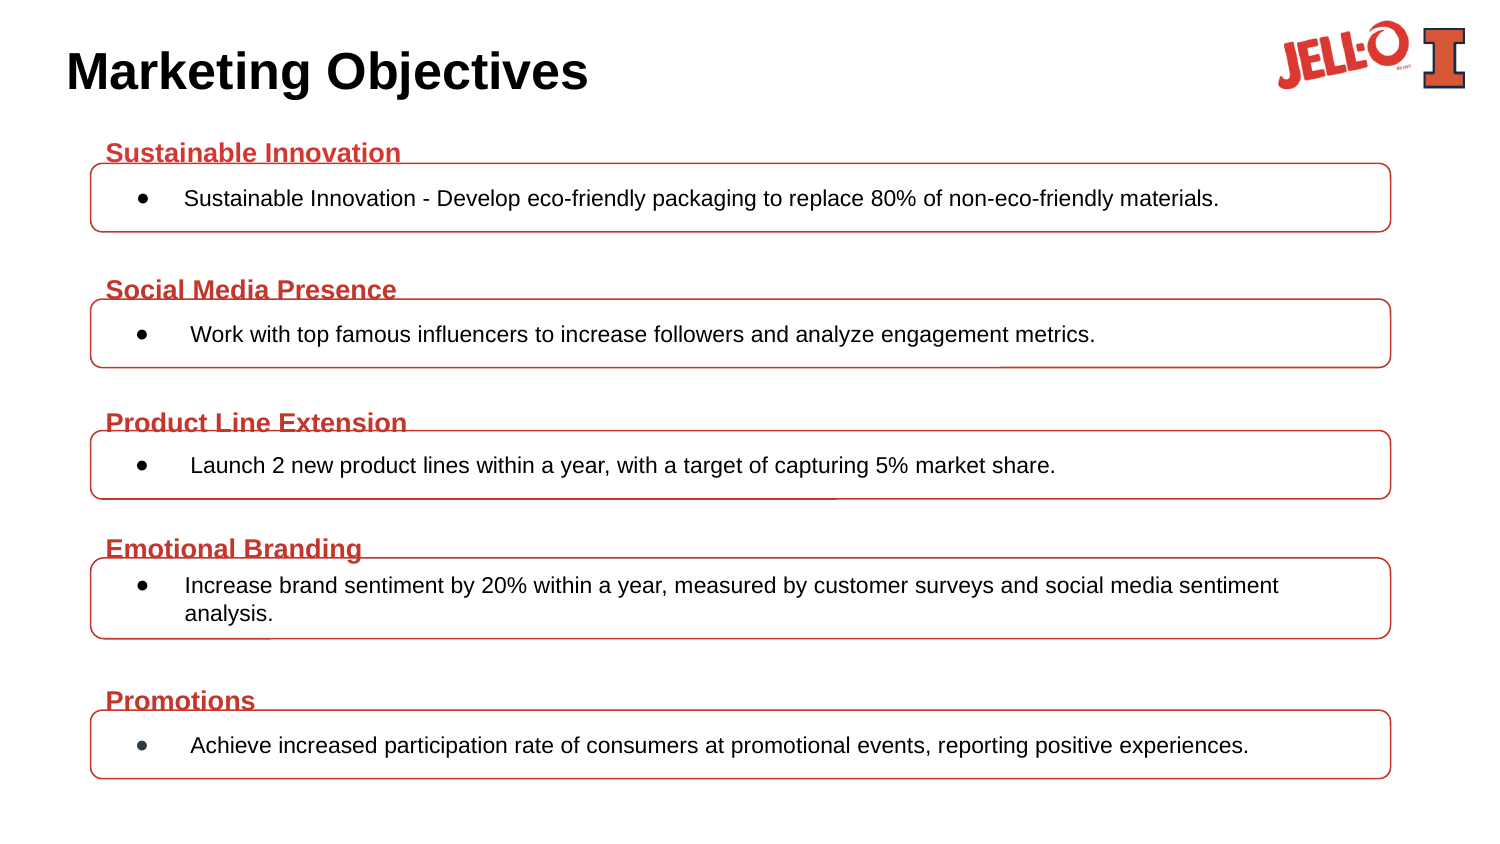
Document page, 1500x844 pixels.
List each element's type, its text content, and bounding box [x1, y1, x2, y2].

text_box Sustainable Innovation - Develop eco-friendly packaging to replace 80% of non-eco-friendly materials. [90, 163, 1391, 232]
text_box Product Line Extension [90, 385, 786, 438]
text_box Marketing Objectives [47, 23, 1256, 105]
text_box Emotional Branding [90, 512, 786, 568]
text_box Social Media Presence [90, 252, 786, 307]
text_box Work with top famous influencers to increase followers and analyze engagement metrics. [90, 299, 1391, 368]
text_box Launch 2 new product lines within a year, with a target of capturing 5% market share. [90, 430, 1391, 500]
text_box Promotions [90, 663, 786, 718]
text_box Sustainable Innovation [90, 115, 786, 171]
text_box Increase brand sentiment by 20% within a year, measured by customer surveys and social media sentiment analysis. [90, 557, 1391, 639]
picture [1261, 8, 1485, 111]
text_box Achieve increased participation rate of consumers at promotional events, reporting positive experiences. [90, 710, 1391, 779]
